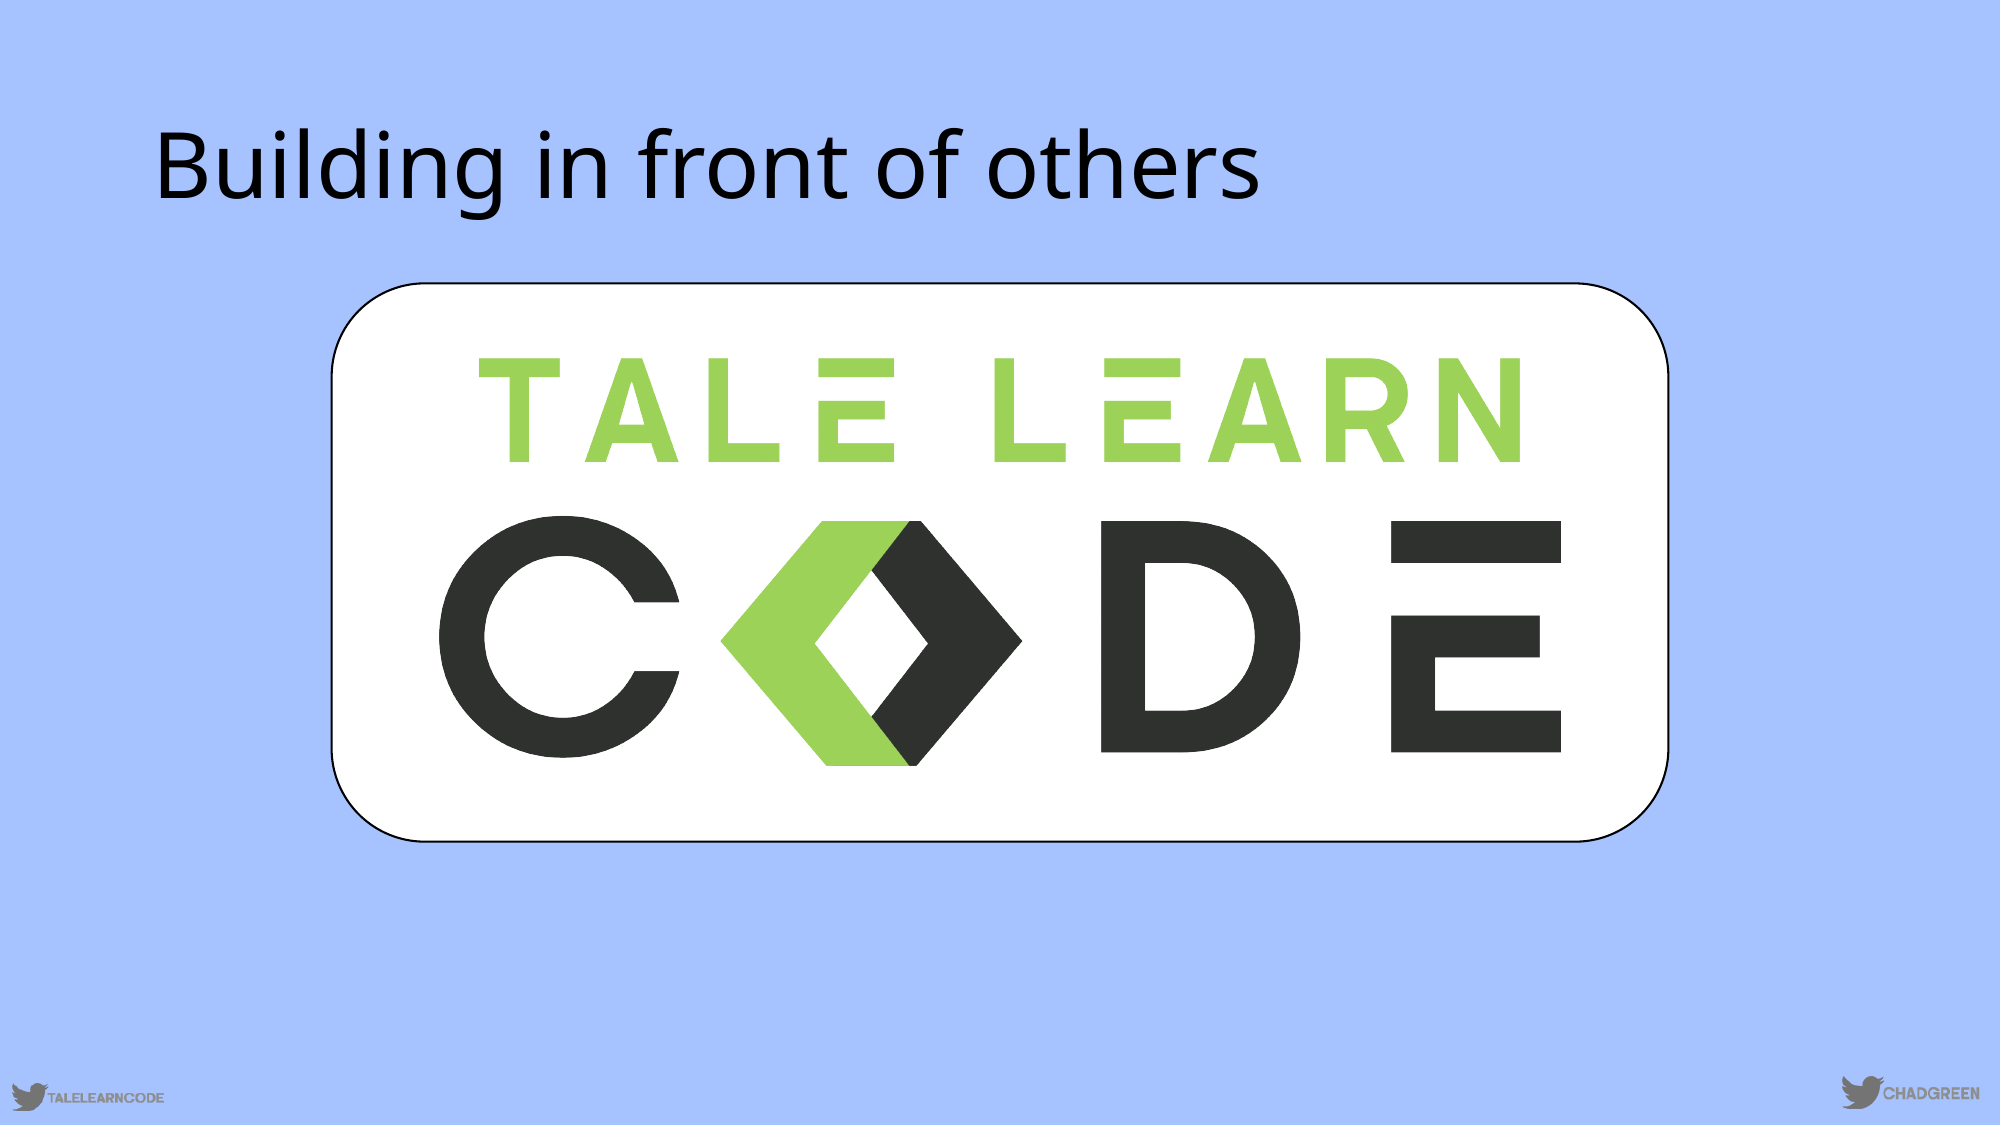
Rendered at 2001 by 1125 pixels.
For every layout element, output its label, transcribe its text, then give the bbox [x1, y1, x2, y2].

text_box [331, 283, 1669, 842]
title Building in front of others [137, 59, 1863, 278]
